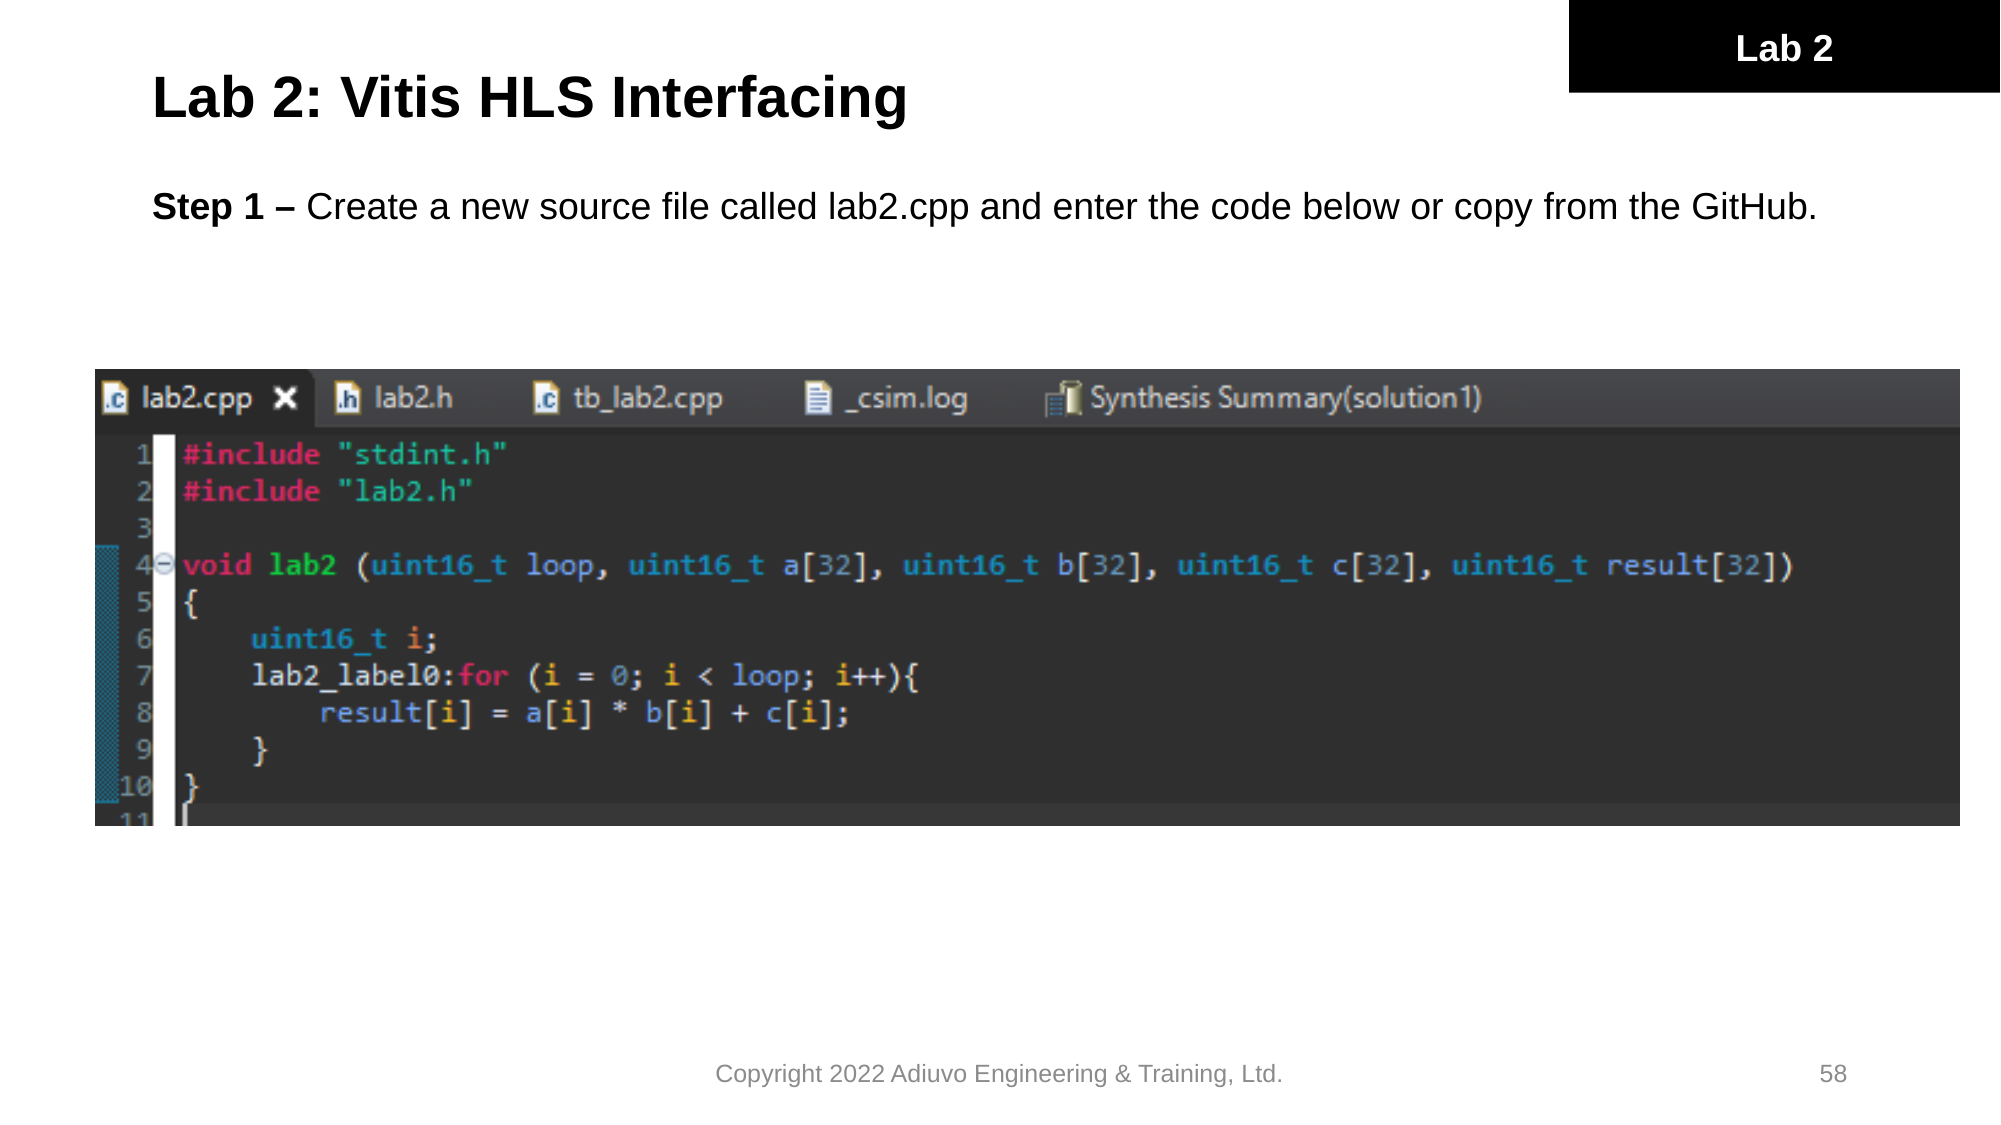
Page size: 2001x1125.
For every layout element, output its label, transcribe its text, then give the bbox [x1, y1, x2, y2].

text_box Step 1 – Create a new source file called lab2.cpp and enter the code below or copy from the GitHub. [137, 174, 1863, 325]
footer Copyright 2022 Adiuvo Engineering & Training, Ltd. [662, 1042, 1338, 1103]
slide_number 58 [1412, 1042, 1863, 1103]
picture [95, 369, 1960, 826]
title Lab 2: Vitis HLS Interfacing [137, 59, 1863, 153]
text_box Lab 2 [1568, 0, 2000, 94]
